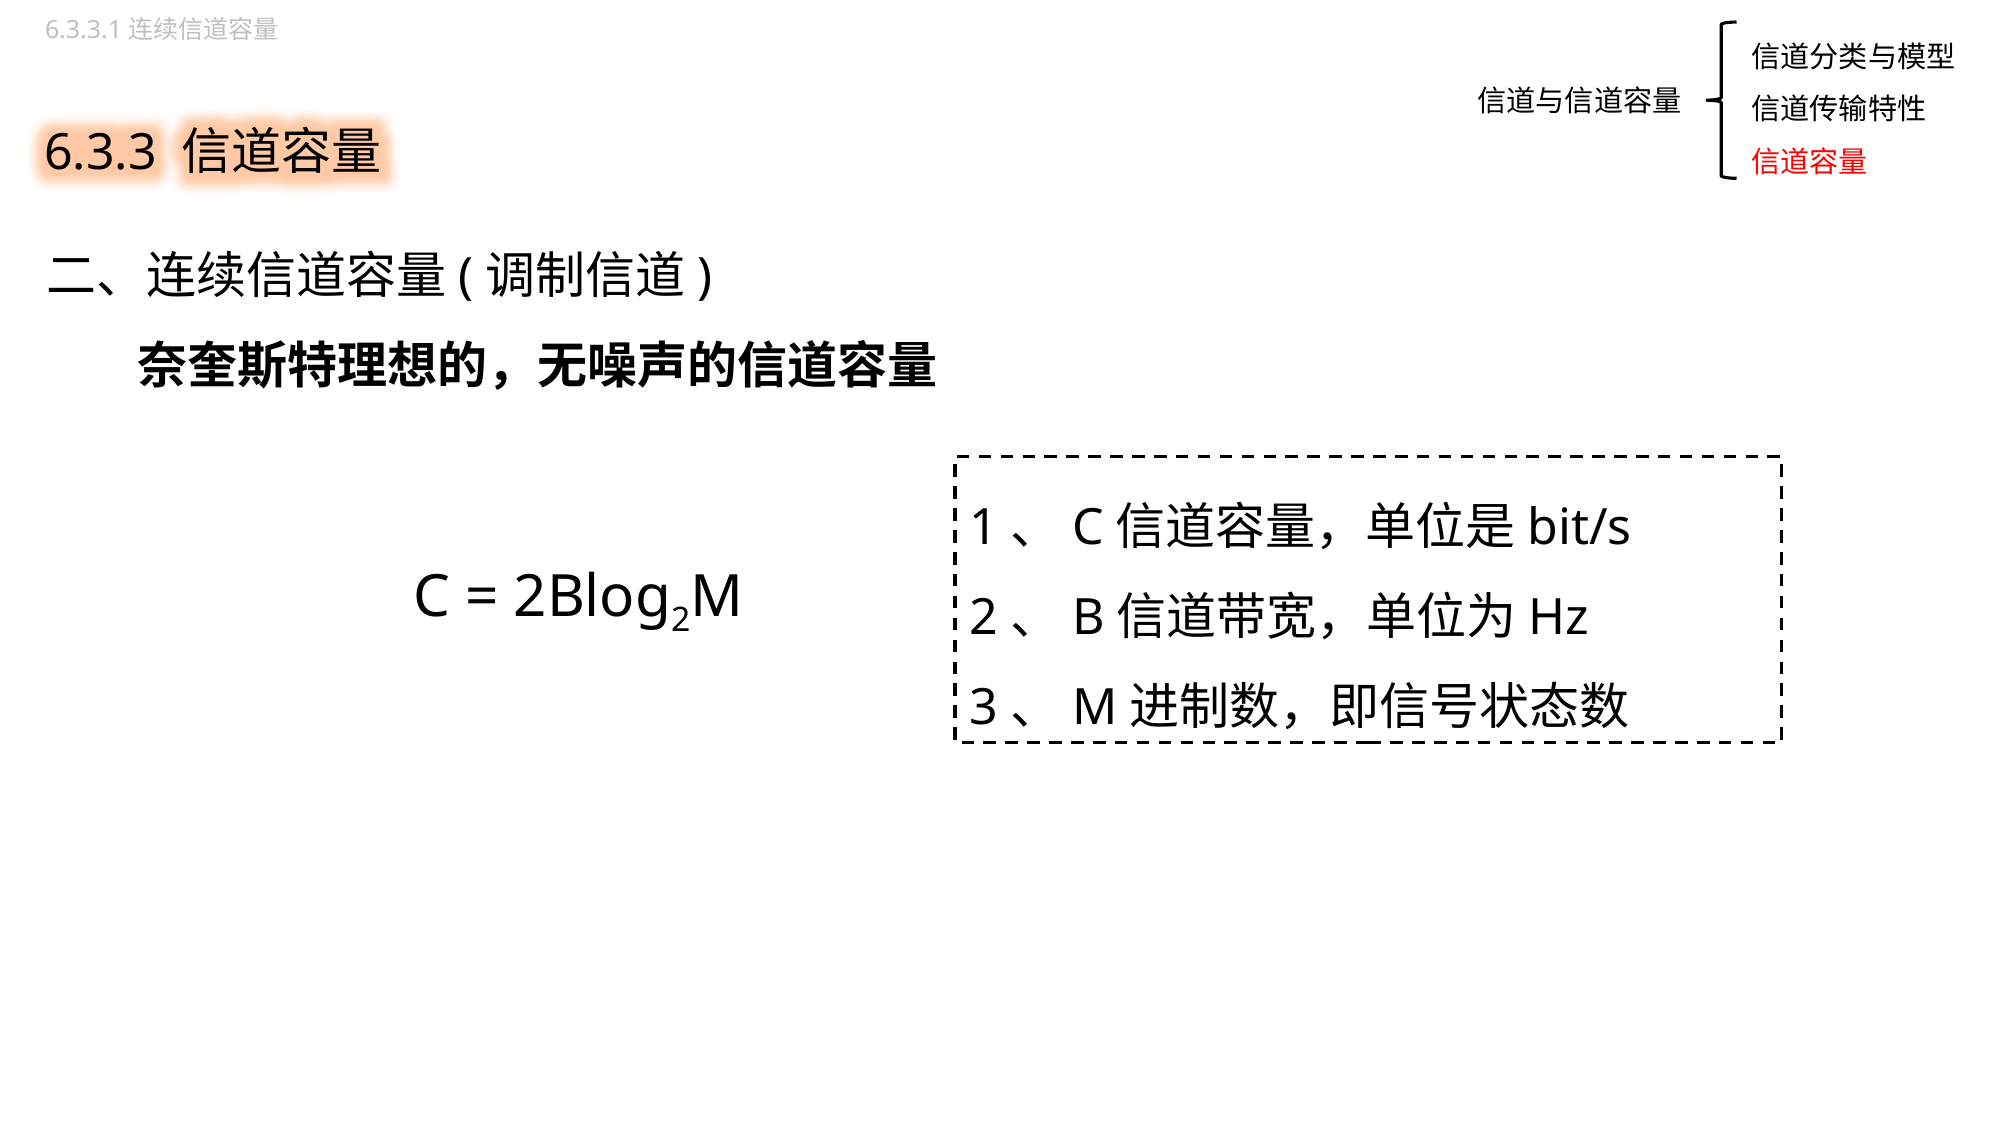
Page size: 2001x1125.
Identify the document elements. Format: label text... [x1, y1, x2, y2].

text_box 物理层 [18, 49, 596, 222]
text_box 6.3.3 信道容量 [30, 38, 293, 42]
text_box C = 2Blog2M [291, 553, 866, 646]
text_box 1、C信道容量，单位是bit/s 2、B信道带宽，单位为Hz 3、M进制数，即信号状态数 [954, 456, 1783, 744]
text_box [1705, 20, 1736, 180]
text_box 信道与信道容量 [1462, 74, 1706, 125]
table_cell 0 [22, 53, 592, 218]
text_box 6.3.3.1连续信道容量 [30, 6, 293, 39]
text_box 二、连续信道容量(调制信道) 奈奎斯特理想的，无噪声的信道容量 [32, 206, 1673, 401]
text_box 信道分类与模型 信道传输特性 信道容量 [1736, 13, 2000, 186]
text_box 6.3.3 信道容量 [25, 56, 587, 213]
